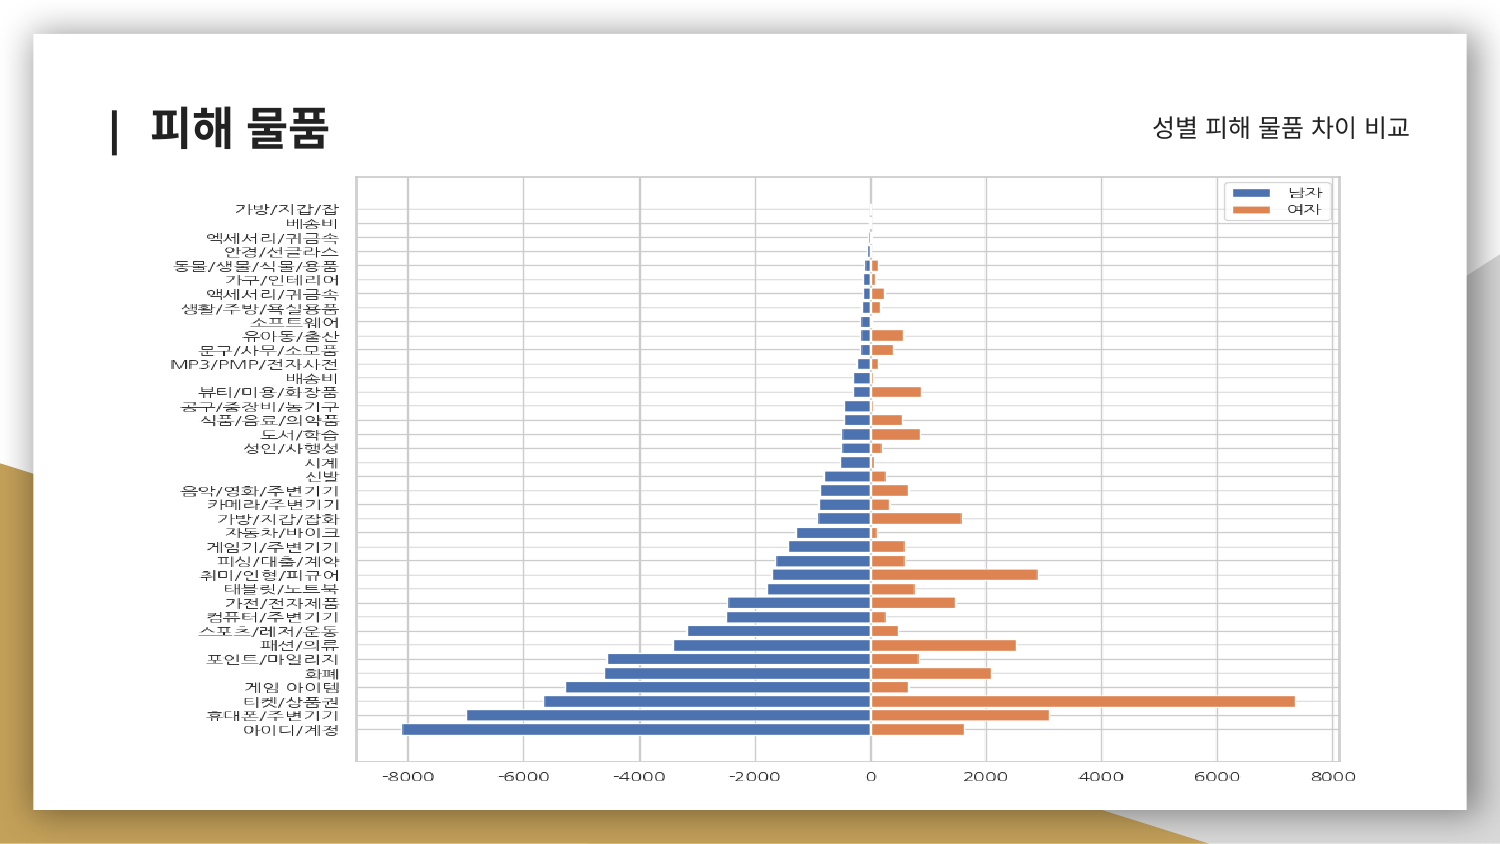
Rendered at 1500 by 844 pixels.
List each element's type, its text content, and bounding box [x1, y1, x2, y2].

picture [158, 169, 1368, 790]
title | 피해 물품 [86, 84, 796, 195]
title 성별 피해 물품 차이 비교 [796, 72, 1426, 183]
